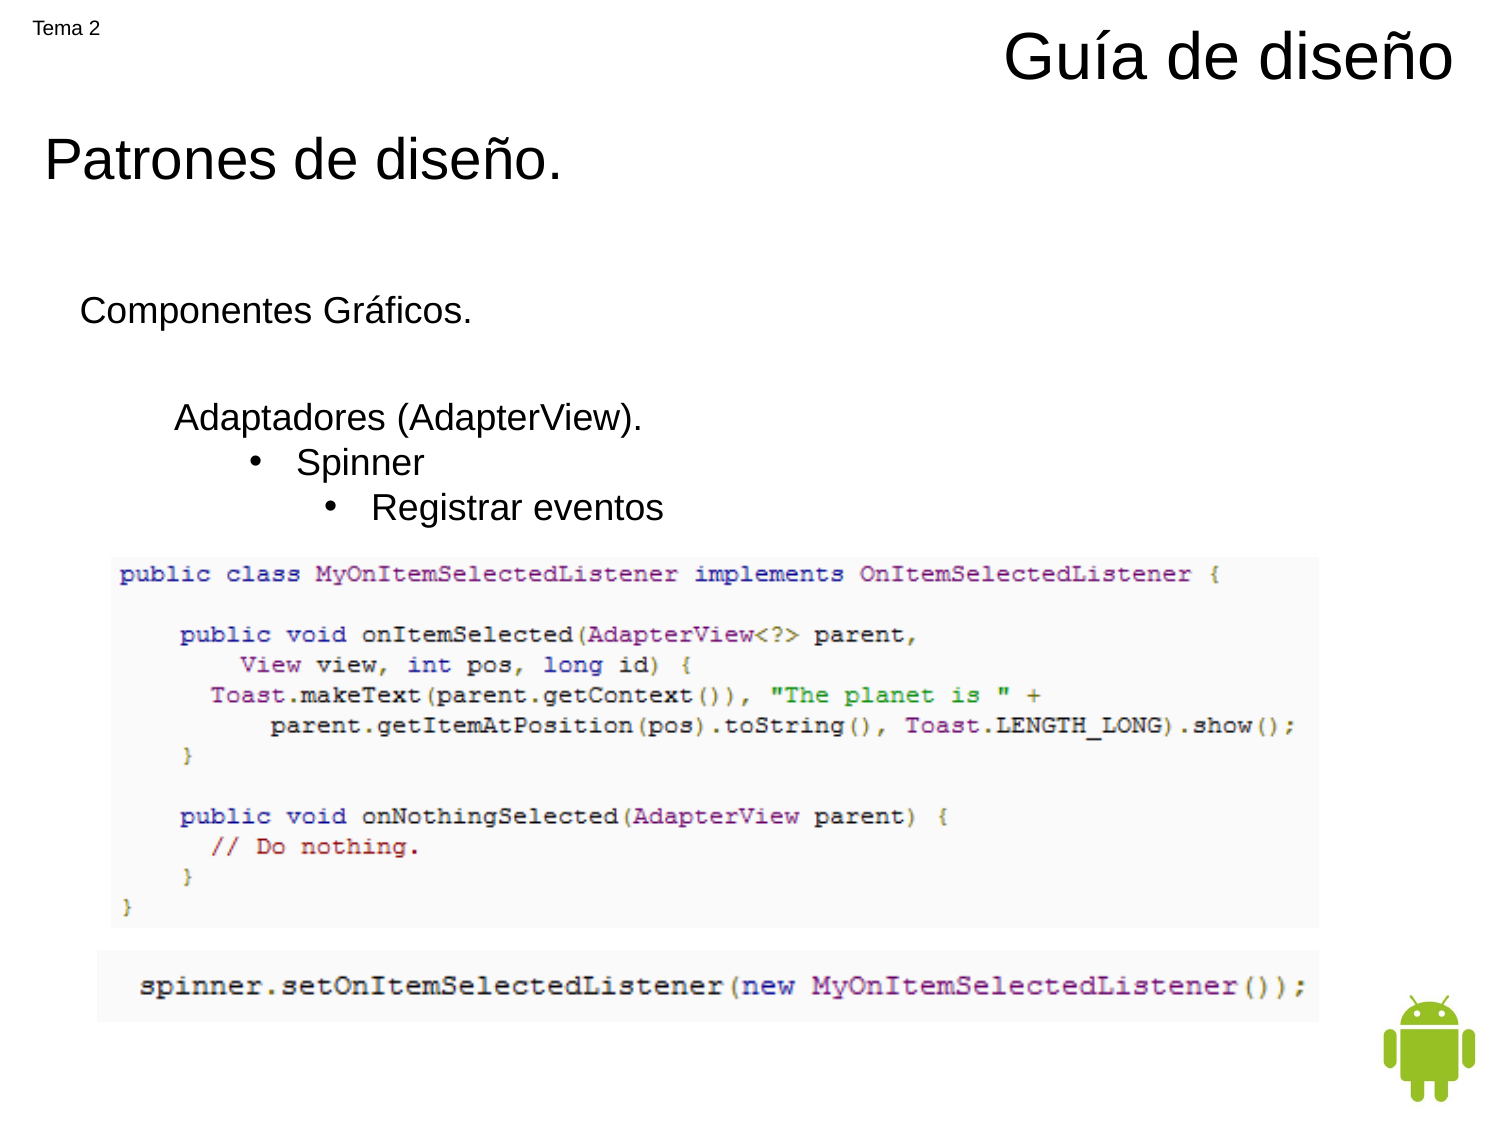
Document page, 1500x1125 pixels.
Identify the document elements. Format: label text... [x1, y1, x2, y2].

text_box Adaptadores (AdapterView). Spinner Registrar eventos [159, 385, 1269, 535]
text_box [64, 349, 828, 1093]
text_box Patrones de diseño. [29, 113, 975, 199]
title Guía de diseño [761, 30, 1471, 76]
picture [97, 950, 1319, 1022]
picture [110, 557, 1319, 928]
text_box Componentes Gráficos. [64, 278, 1436, 339]
text_box Tema 2 [17, 7, 195, 48]
picture [1375, 987, 1483, 1109]
